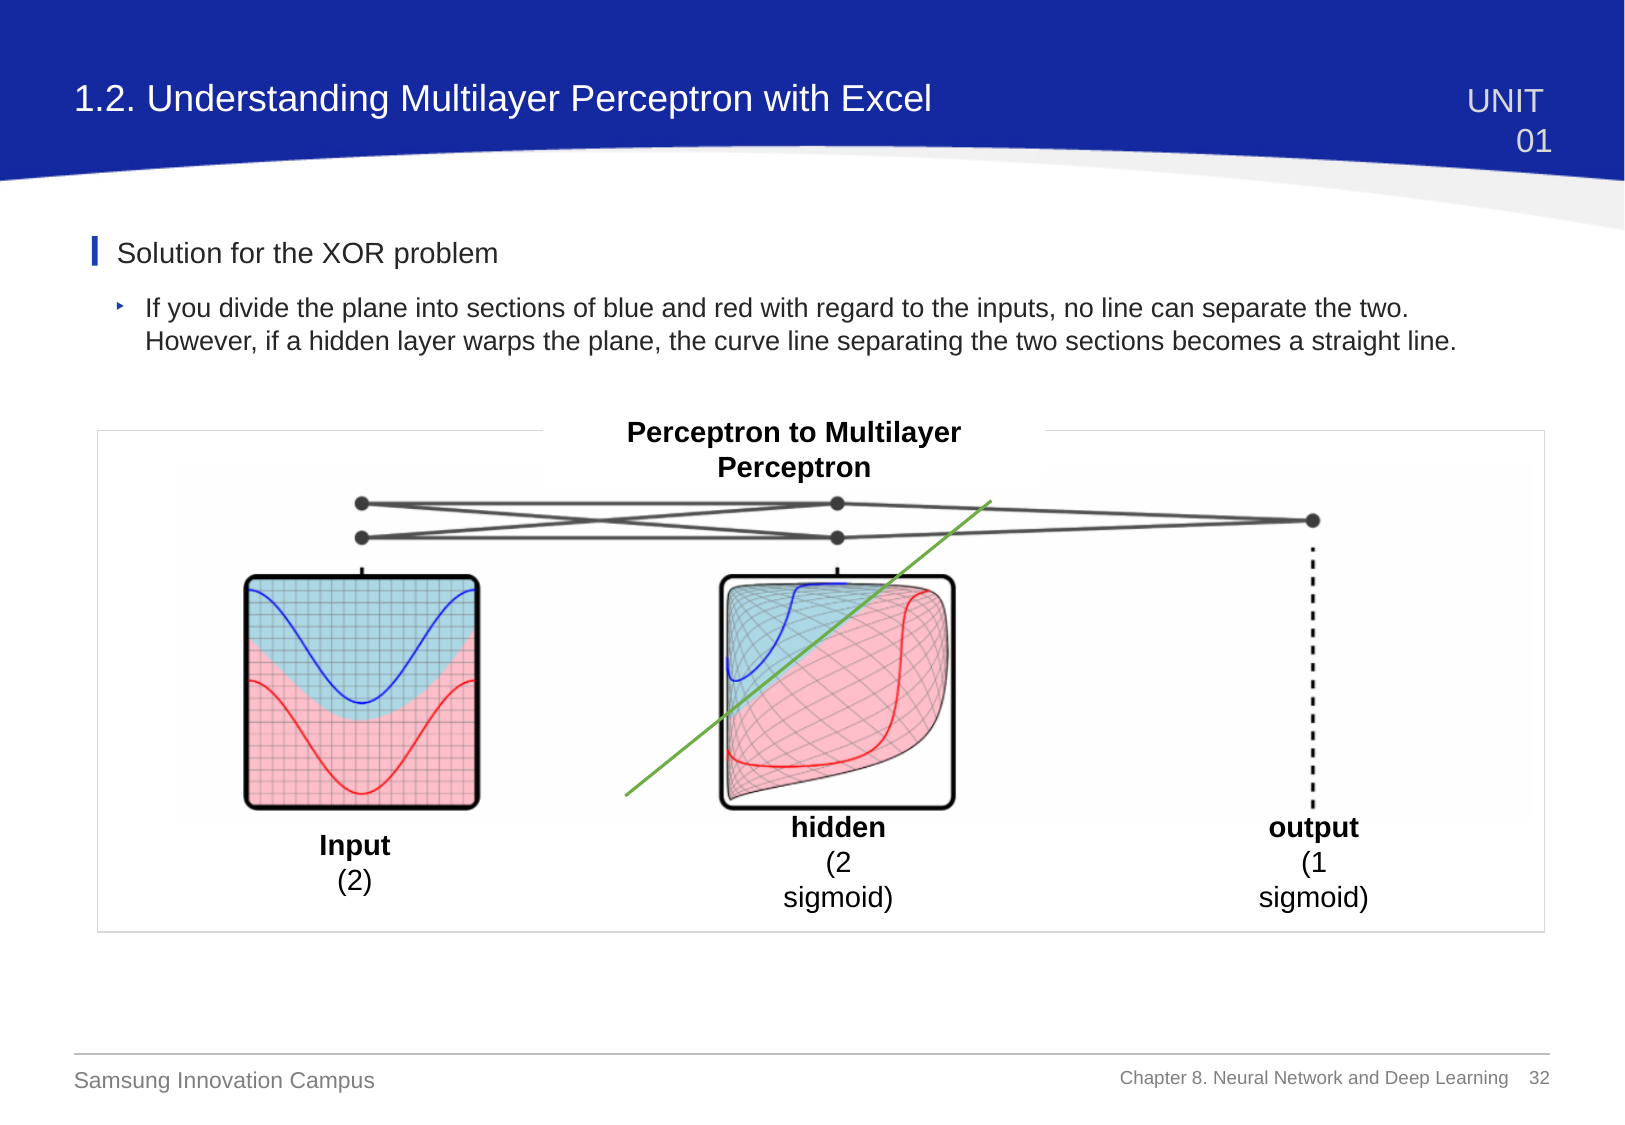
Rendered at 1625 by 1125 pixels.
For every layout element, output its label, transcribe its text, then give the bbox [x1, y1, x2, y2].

text_box If you divide the plane into sections of blue and red with regard to the inputs, no line can separate the two. However, if a hidden layer warps the plane, the curve line separating the two sections becomes a straight line. [115, 278, 1532, 368]
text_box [73, 73, 1554, 120]
picture [0, 0, 1625, 1125]
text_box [91, 234, 1533, 270]
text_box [97, 405, 1545, 933]
